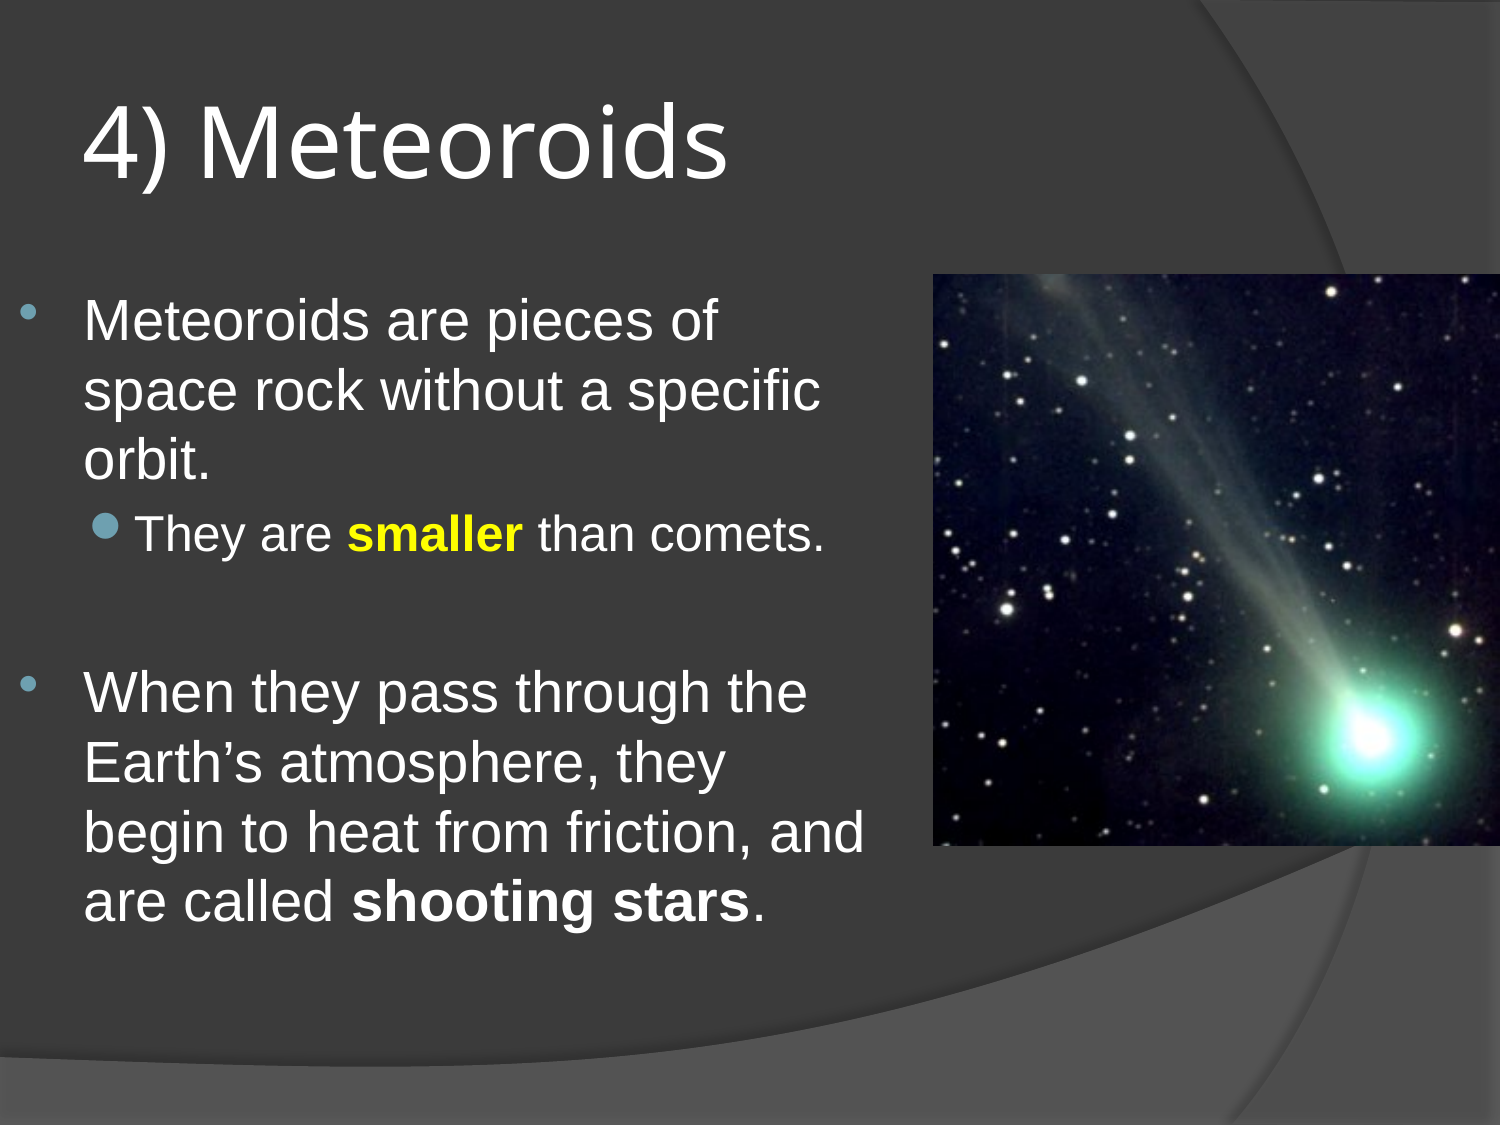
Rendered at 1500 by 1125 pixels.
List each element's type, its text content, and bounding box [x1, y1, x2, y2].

picture [932, 274, 1500, 846]
title 4) Meteoroids [75, 45, 1300, 233]
list Meteoroids are pieces of space rock without a specific orbit. They are smaller than comets. When they pass through the Earth’s atmosphere, they begin to heat from friction, and are called shooting stars. [0, 275, 892, 1018]
